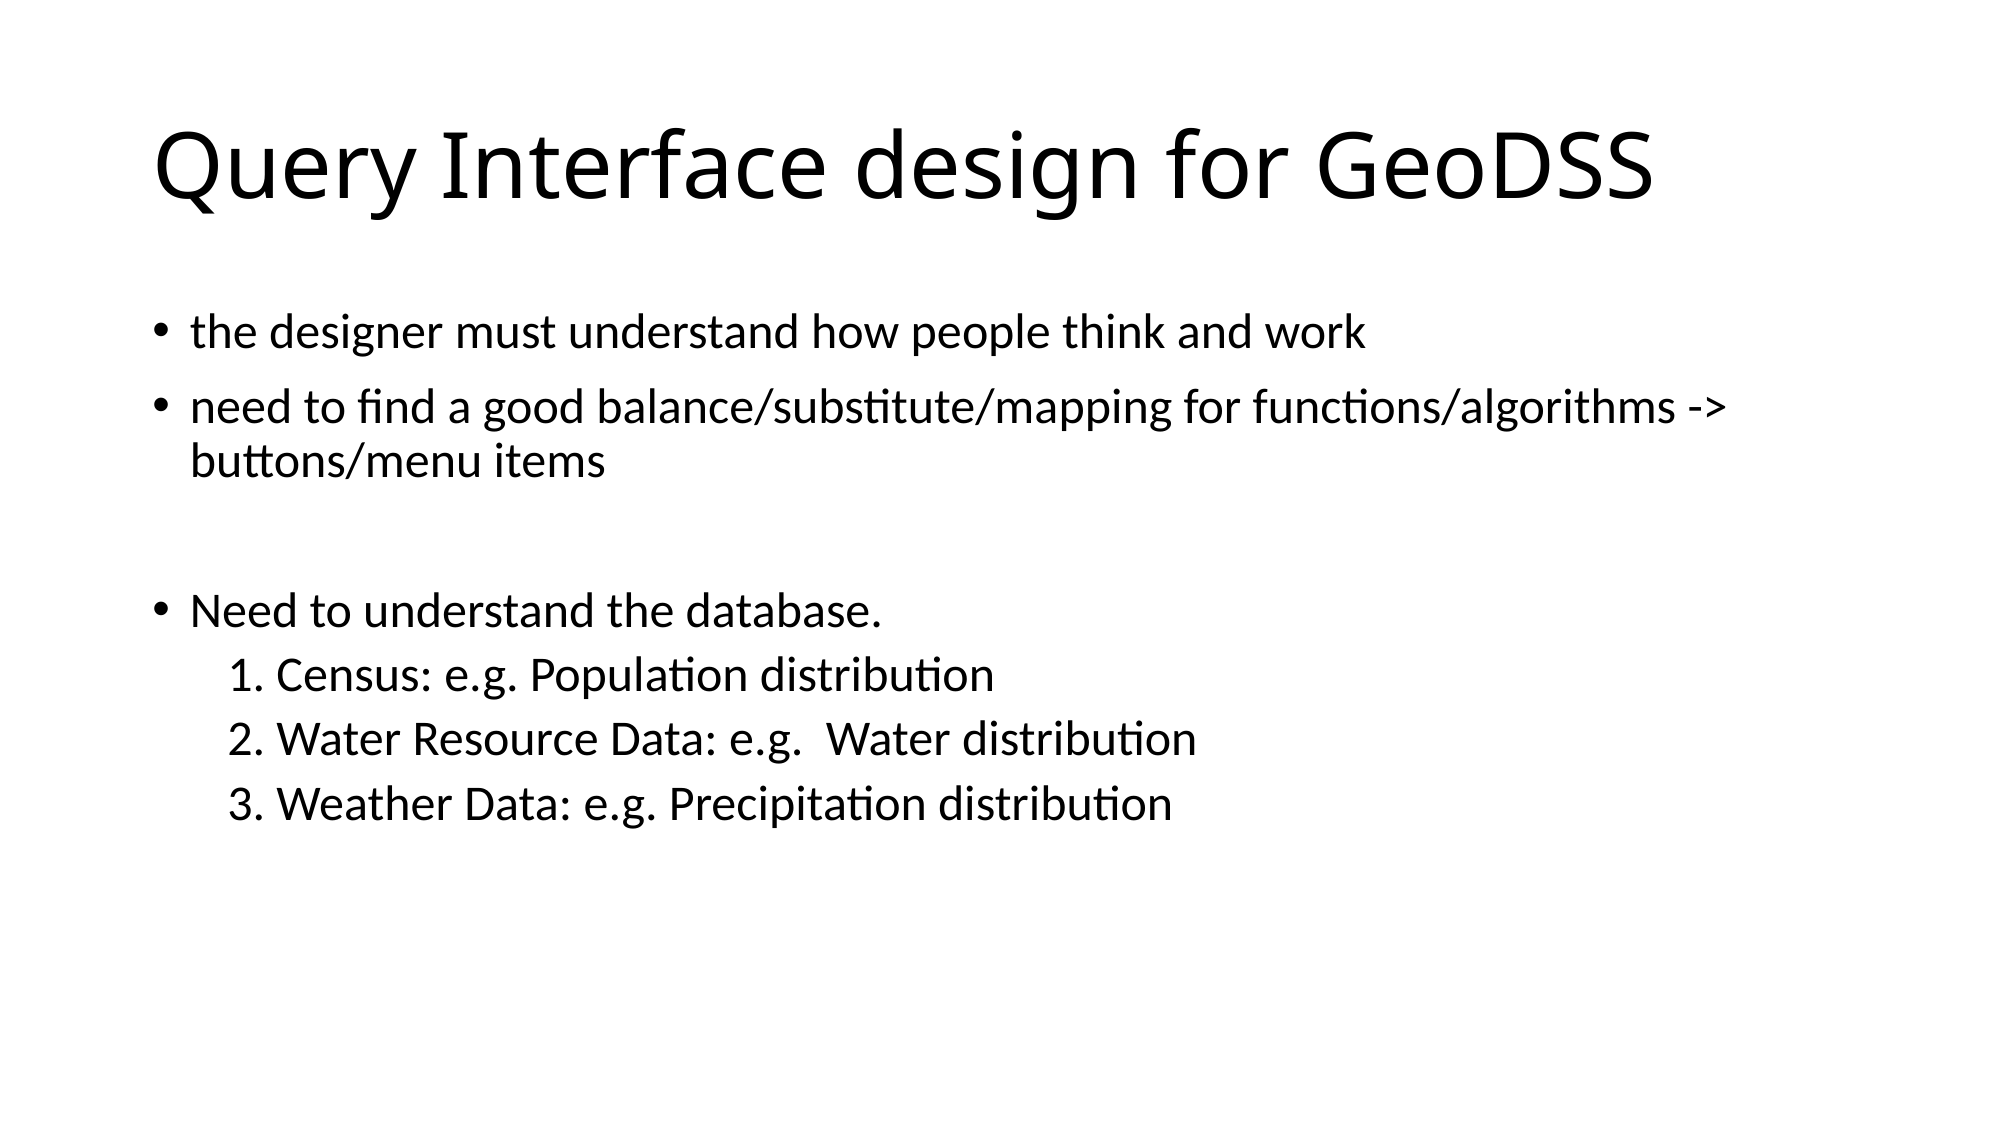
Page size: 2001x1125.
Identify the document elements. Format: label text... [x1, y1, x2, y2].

title Query Interface design for GeoDSS [137, 59, 1863, 278]
list the designer must understand how people think and work need to find a good balance/substitute/mapping for functions/algorithms -> buttons/menu items Need to understand the database. 1. Census: e.g. Population distribution 2. Water Resource Data: e.g. Water distribution 3. Weather Data: e.g. Precipitation distribution [137, 298, 1863, 1012]
